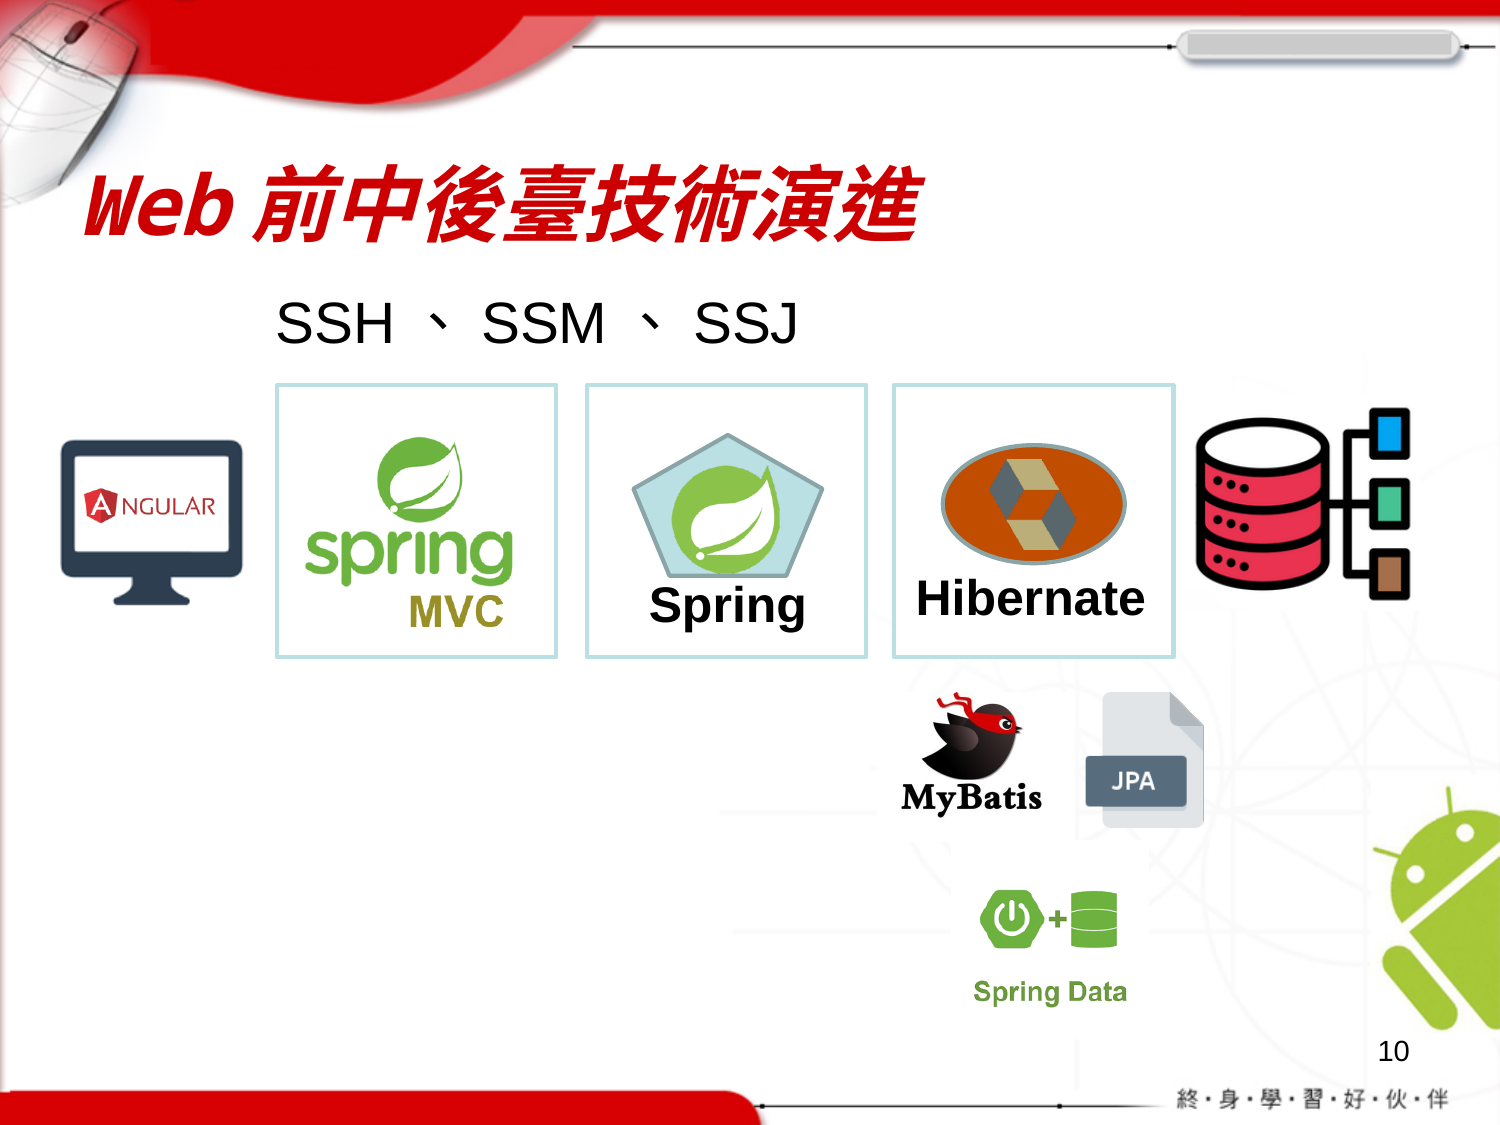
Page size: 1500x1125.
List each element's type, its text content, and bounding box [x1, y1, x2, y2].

slide_number 10 [1074, 1035, 1426, 1103]
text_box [49, 385, 1421, 1039]
picture [0, 0, 1500, 1125]
title Web前中後臺技術演進 [64, 136, 1416, 268]
text_box SSH、SSM、SSJ [260, 277, 816, 363]
